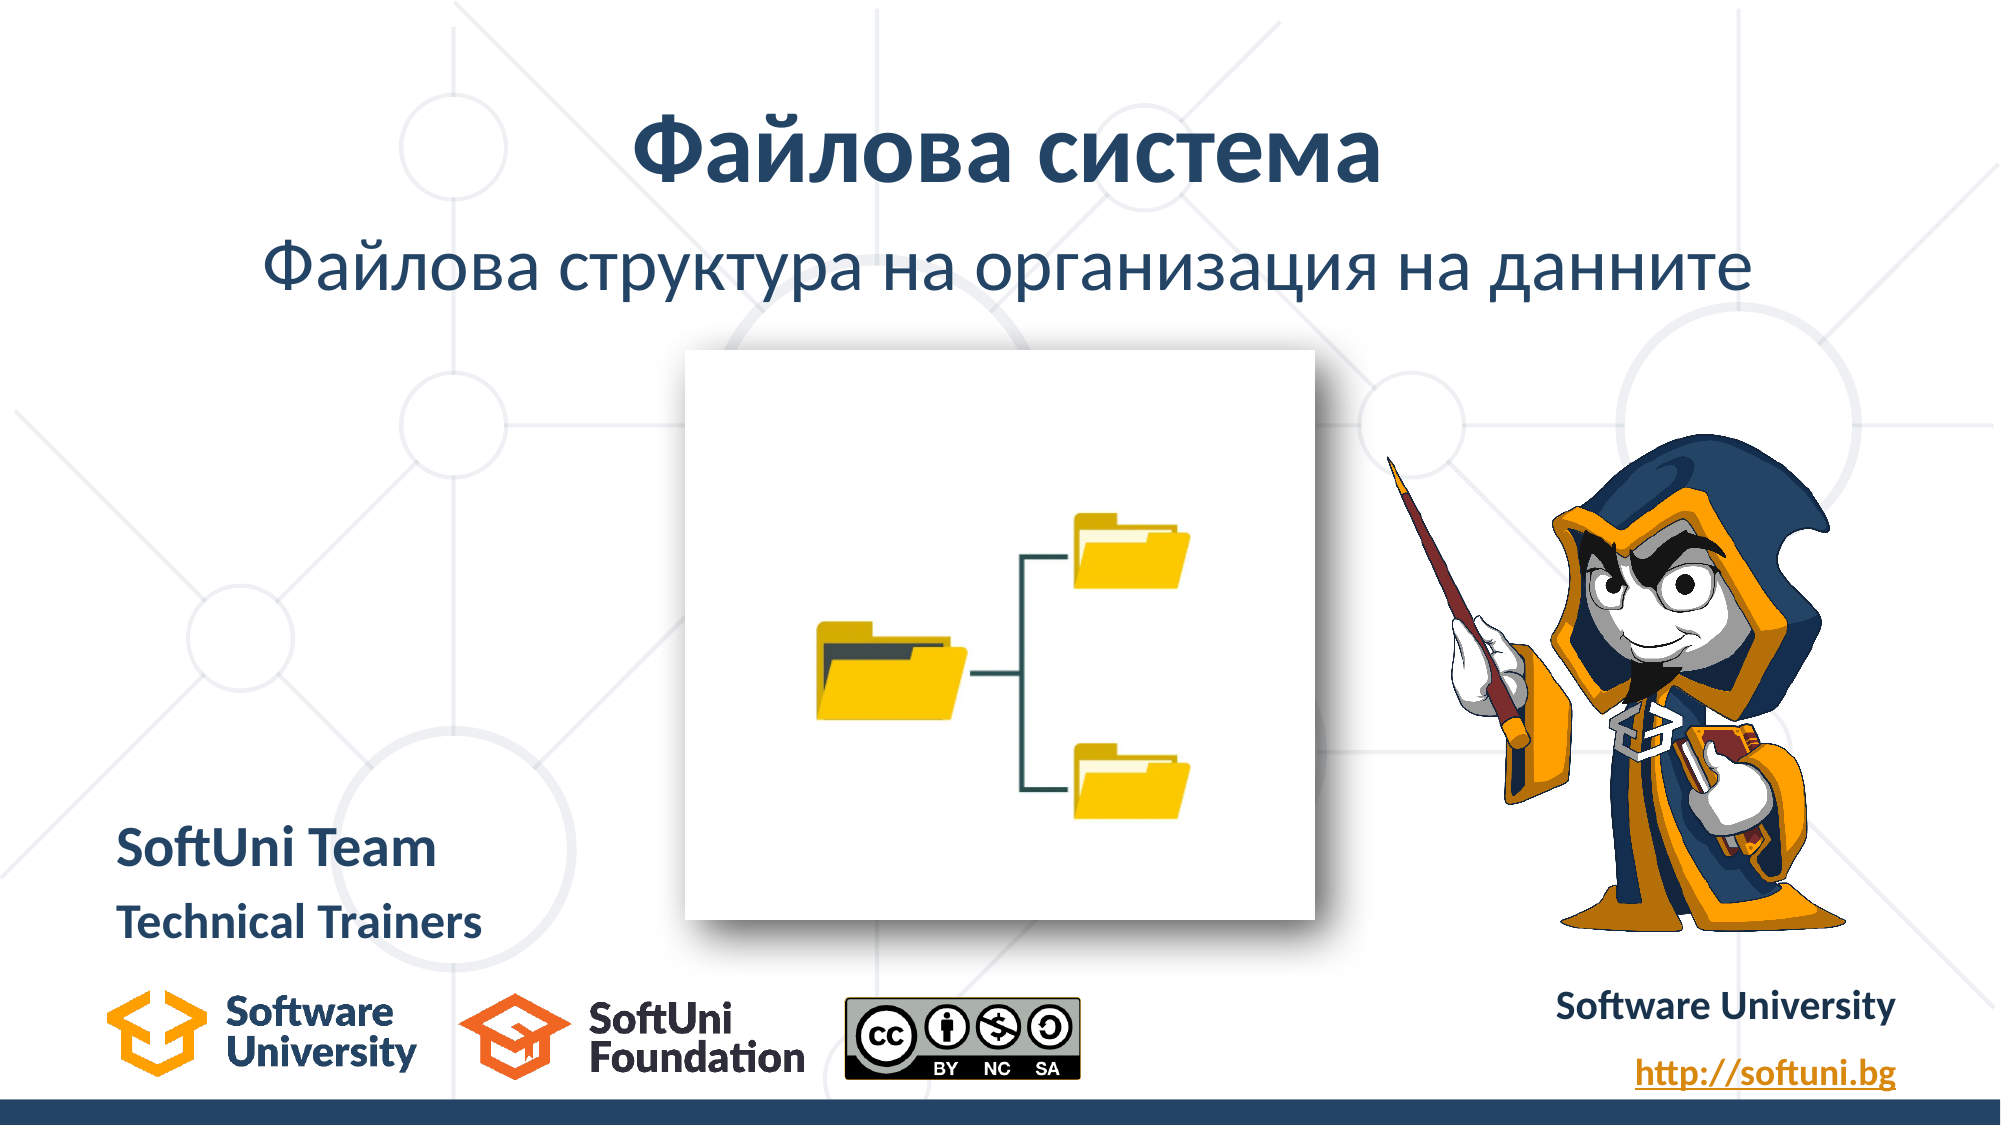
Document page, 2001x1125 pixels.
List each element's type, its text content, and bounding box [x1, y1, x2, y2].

picture [458, 993, 804, 1080]
subtitle Файлова структура на организация на данните [109, 216, 1909, 350]
list Technical Trainers [110, 880, 595, 954]
picture [685, 349, 1315, 920]
picture [1369, 389, 1891, 953]
picture [221, 990, 417, 1077]
picture [845, 998, 1081, 1079]
list http://softuni.bg [1417, 1040, 1903, 1098]
title Файлова система [109, 70, 1909, 216]
list Software University [1417, 970, 1903, 1034]
picture [107, 990, 211, 1077]
list SoftUni Team [110, 800, 595, 880]
